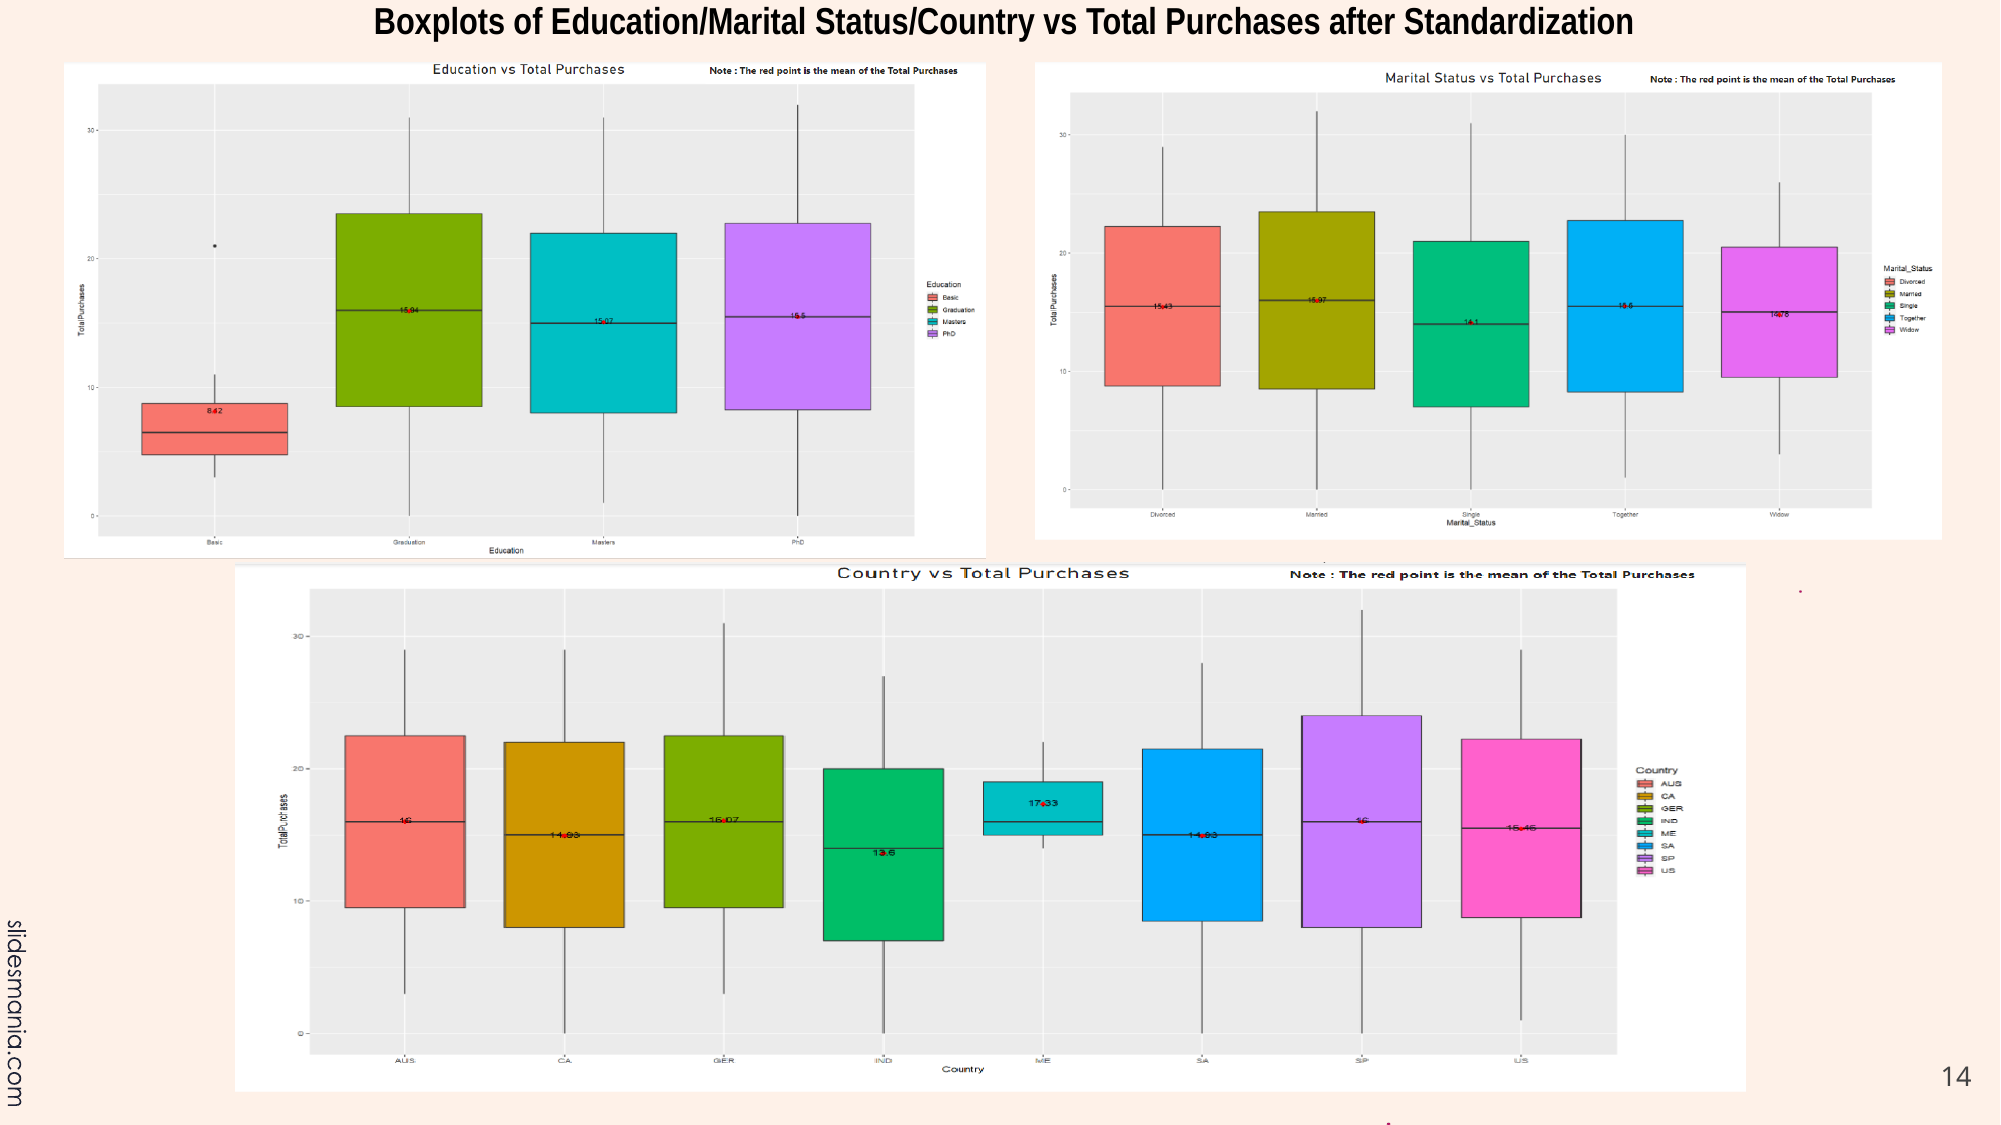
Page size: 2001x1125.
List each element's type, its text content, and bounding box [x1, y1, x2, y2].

picture [63, 62, 1942, 1125]
slide_number ‹#› [1871, 1038, 1992, 1125]
title Boxplots of Education/Marital Status/Country vs Total Purchases after Standardization [68, 0, 1932, 63]
